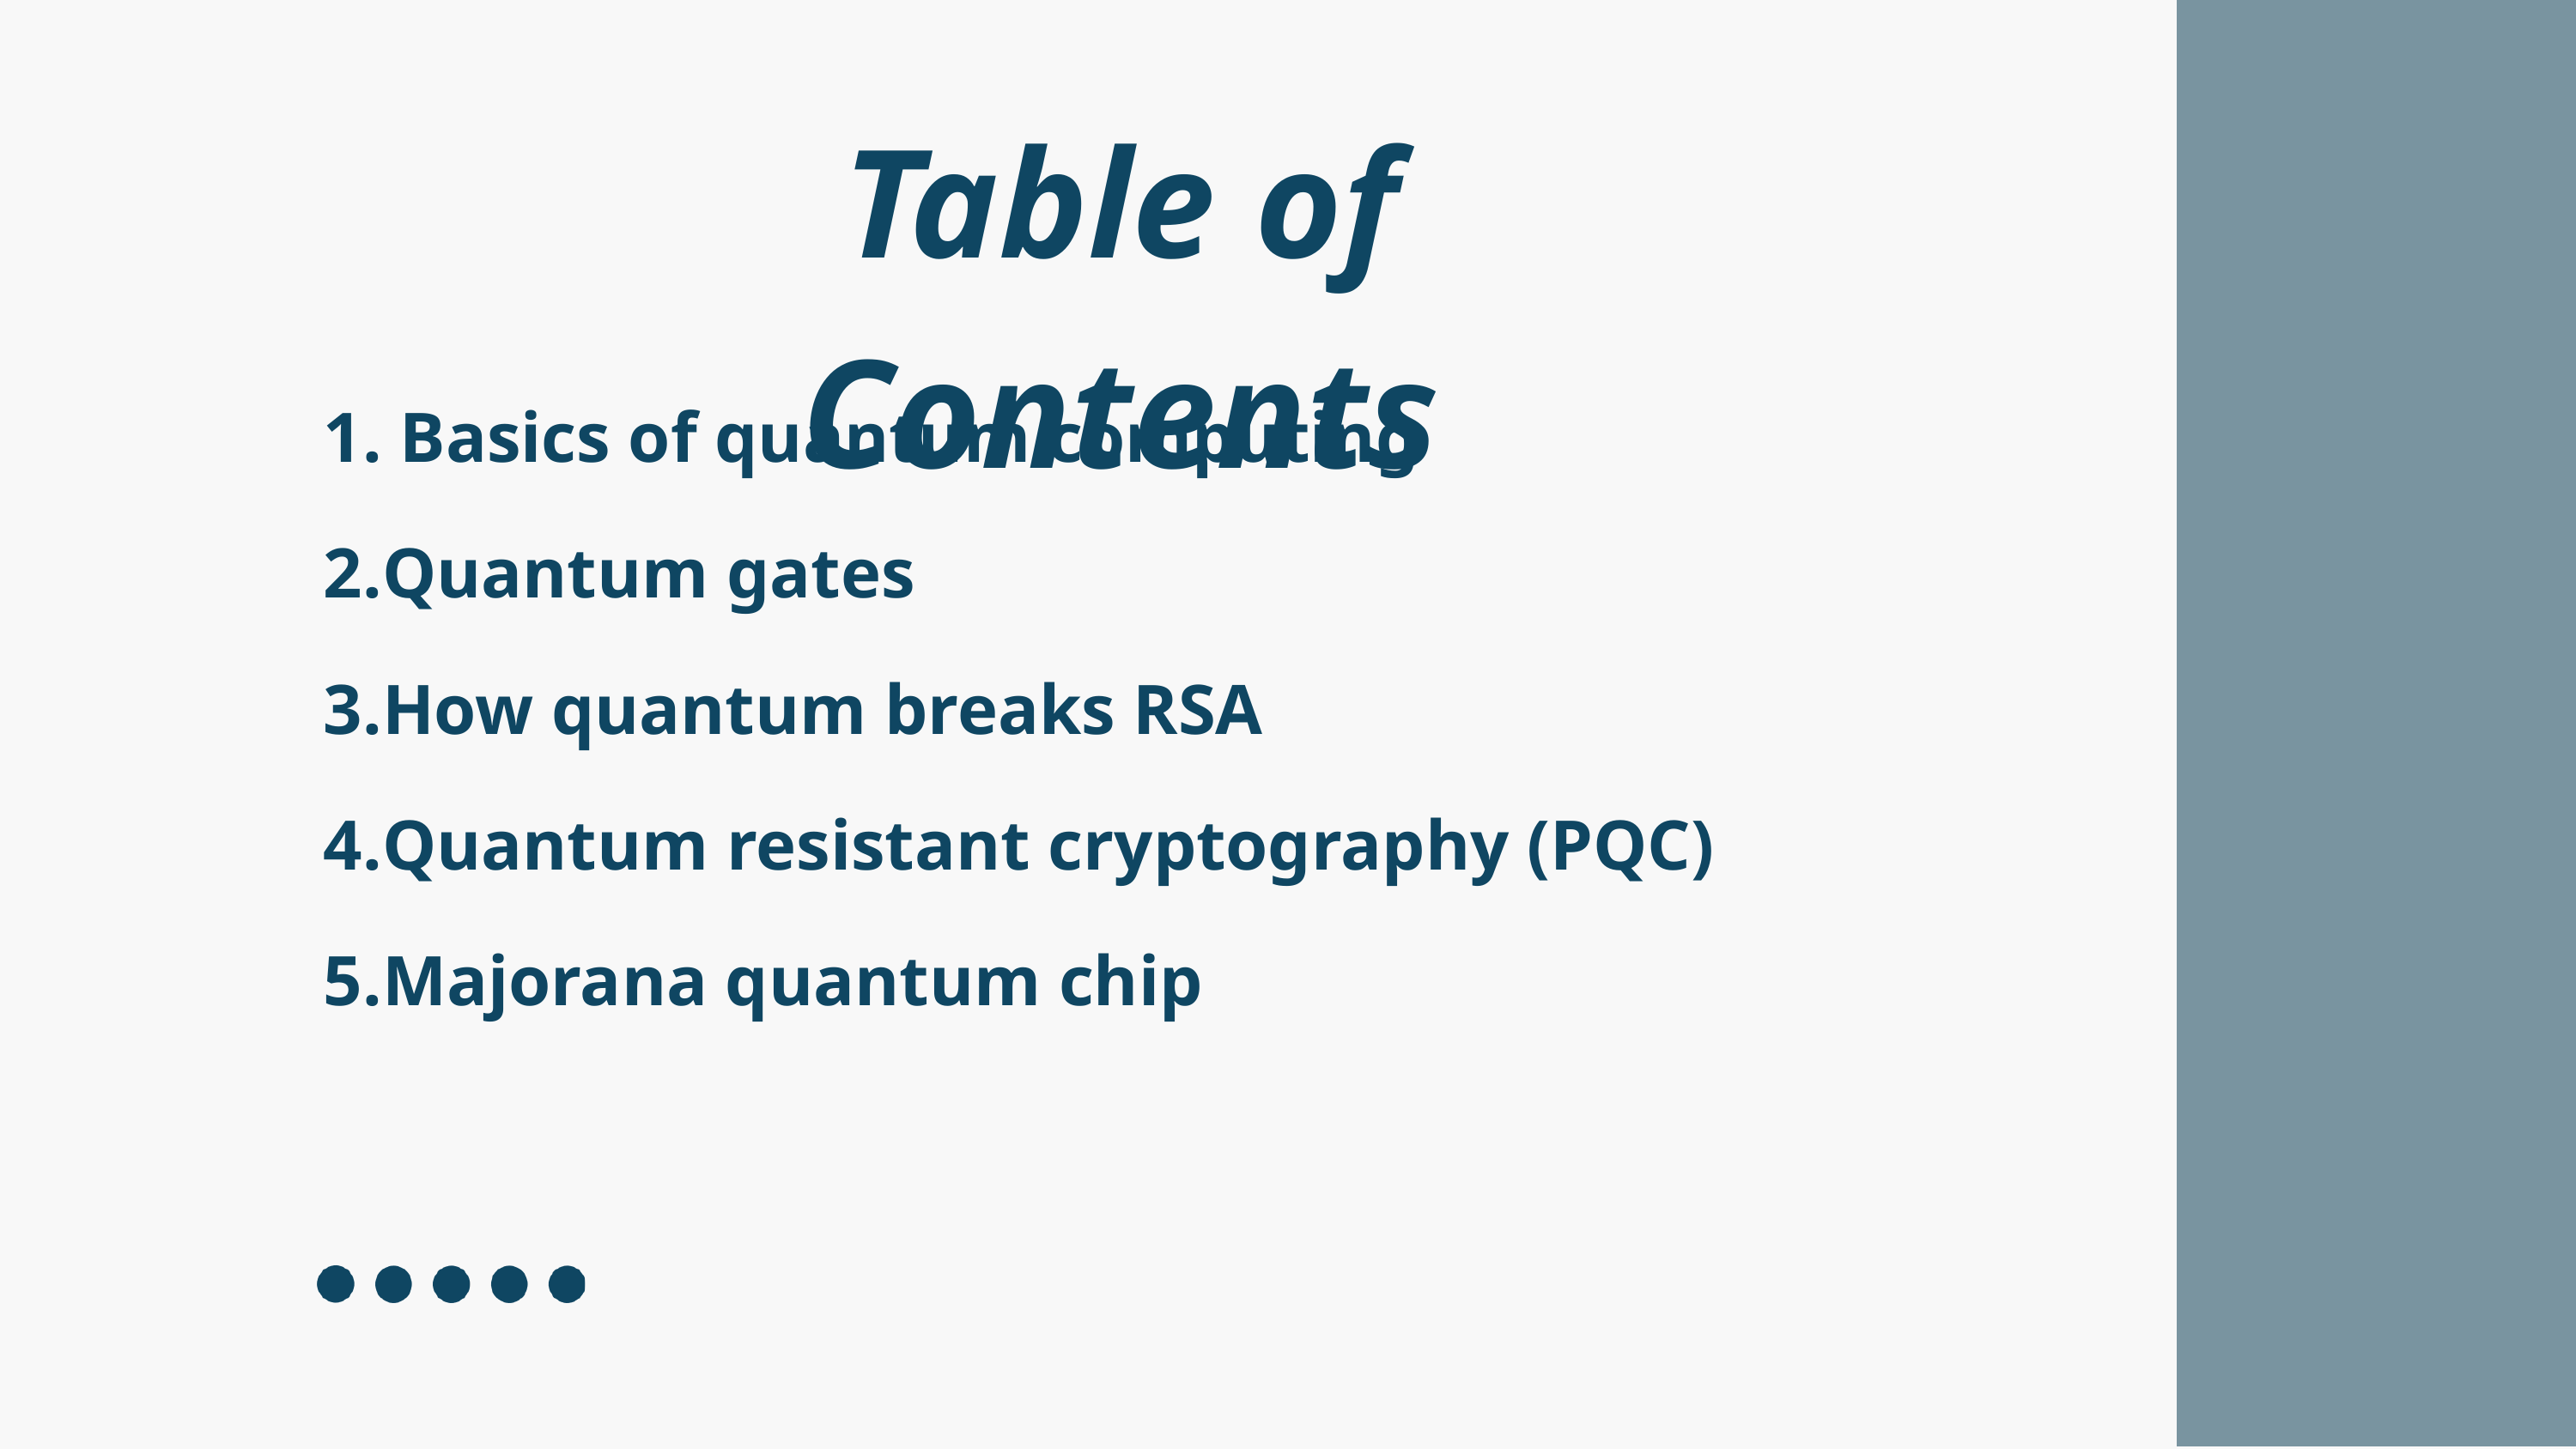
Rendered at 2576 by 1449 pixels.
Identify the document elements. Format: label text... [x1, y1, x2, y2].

text_box Table of Contents [585, 78, 1656, 498]
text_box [2176, 0, 2576, 1447]
text_box [316, 1264, 586, 1304]
text_box Basics of quantum computing Quantum gates How quantum breaks RSA Quantum resistant cryptography (PQC) Majorana quantum chip [265, 340, 1774, 1020]
